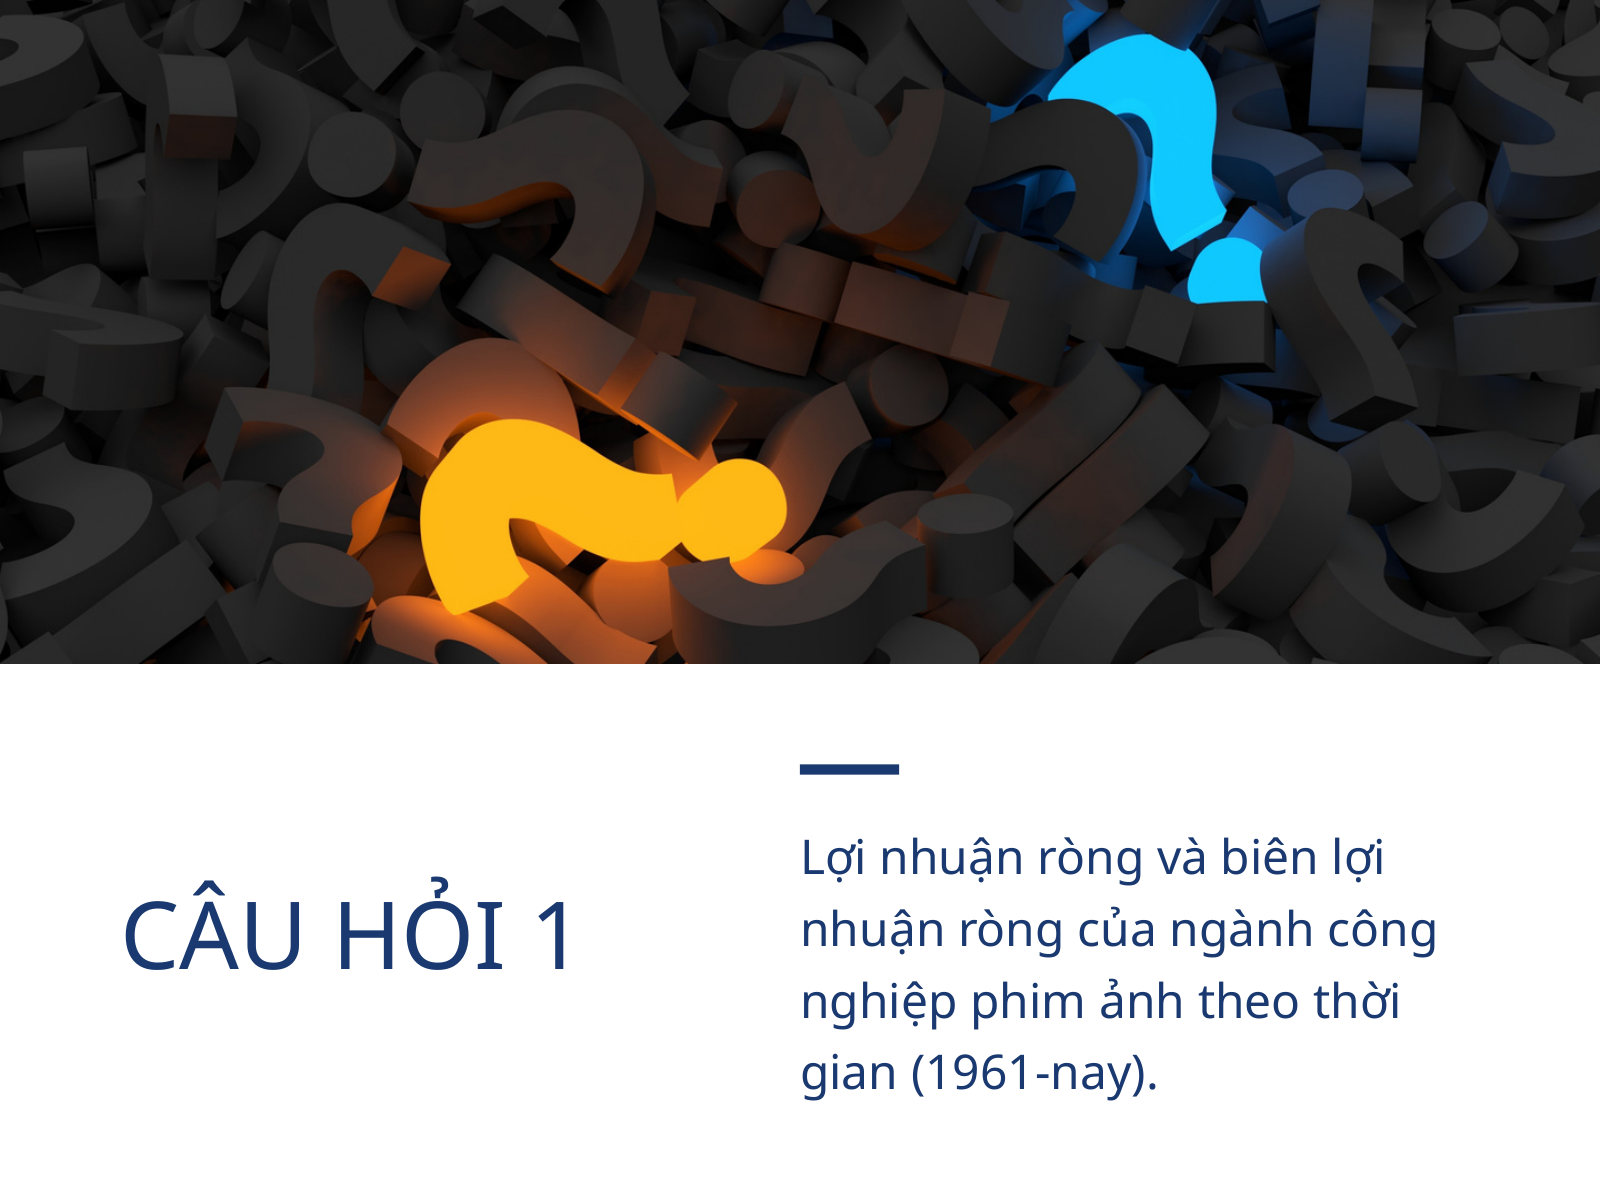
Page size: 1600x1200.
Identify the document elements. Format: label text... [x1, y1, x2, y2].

text_box Lợi nhuận ròng và biên lợi nhuận ròng của ngành công nghiệp phim ảnh theo thời gian (1961-nay). [800, 812, 1480, 1100]
text_box [799, 764, 900, 775]
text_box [0, 0, 1600, 664]
text_box CÂU HỎI 1 [120, 875, 865, 989]
